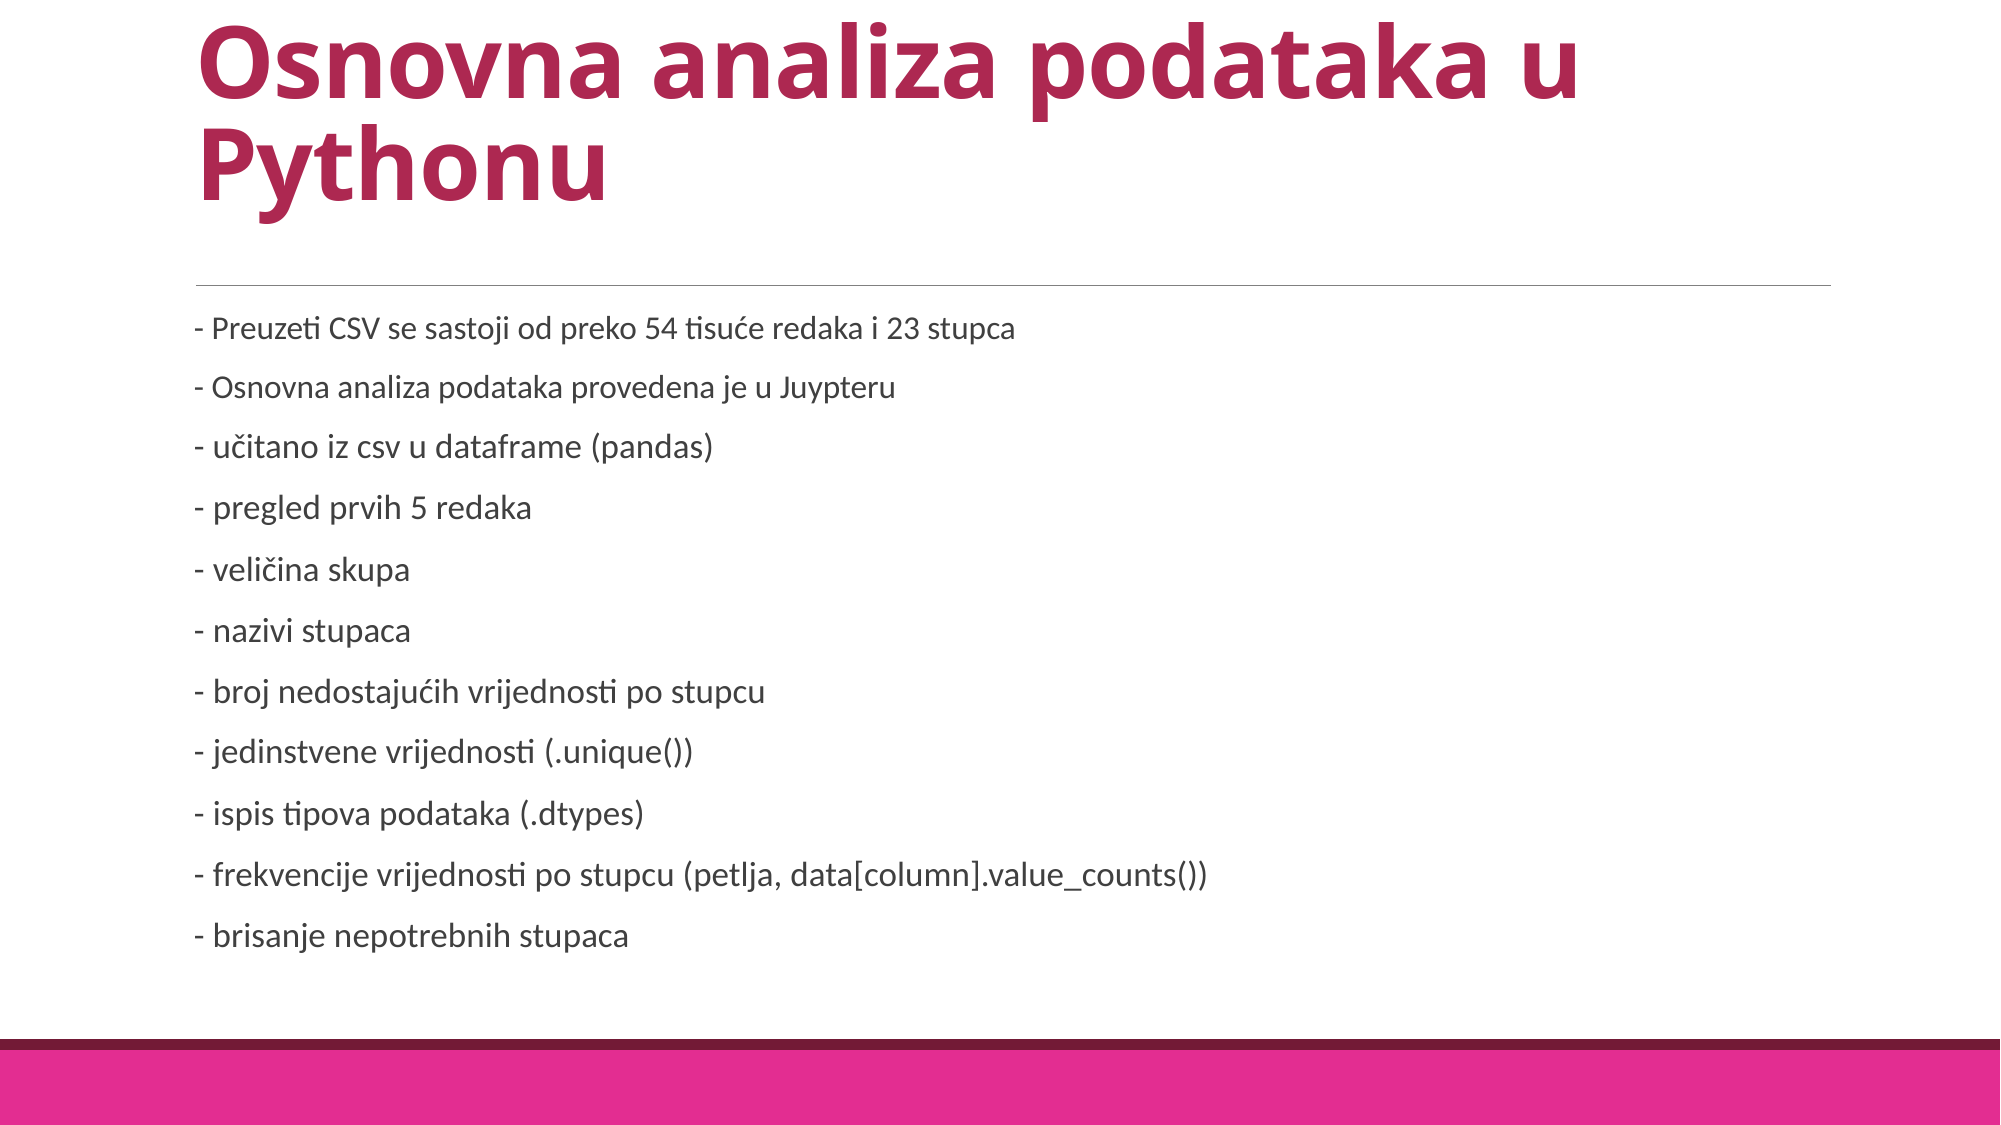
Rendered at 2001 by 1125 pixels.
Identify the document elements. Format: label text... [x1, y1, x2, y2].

list - Preuzeti CSV se sastoji od preko 54 tisuće redaka i 23 stupca - Osnovna analiza podataka provedena je u Juypteru - učitano iz csv u dataframe (pandas) - pregled prvih 5 redaka - veličina skupa - nazivi stupaca - broj nedostajućih vrijednosti po stupcu - jedinstvene vrijednosti (.unique()) - ispis tipova podataka (.dtypes) - frekvencije vrijednosti po stupcu (petlja, data[column].value_counts()) - brisanje nepotrebnih stupaca [180, 302, 1830, 963]
title Osnovna analiza podataka u Pythonu [180, 47, 1830, 229]
